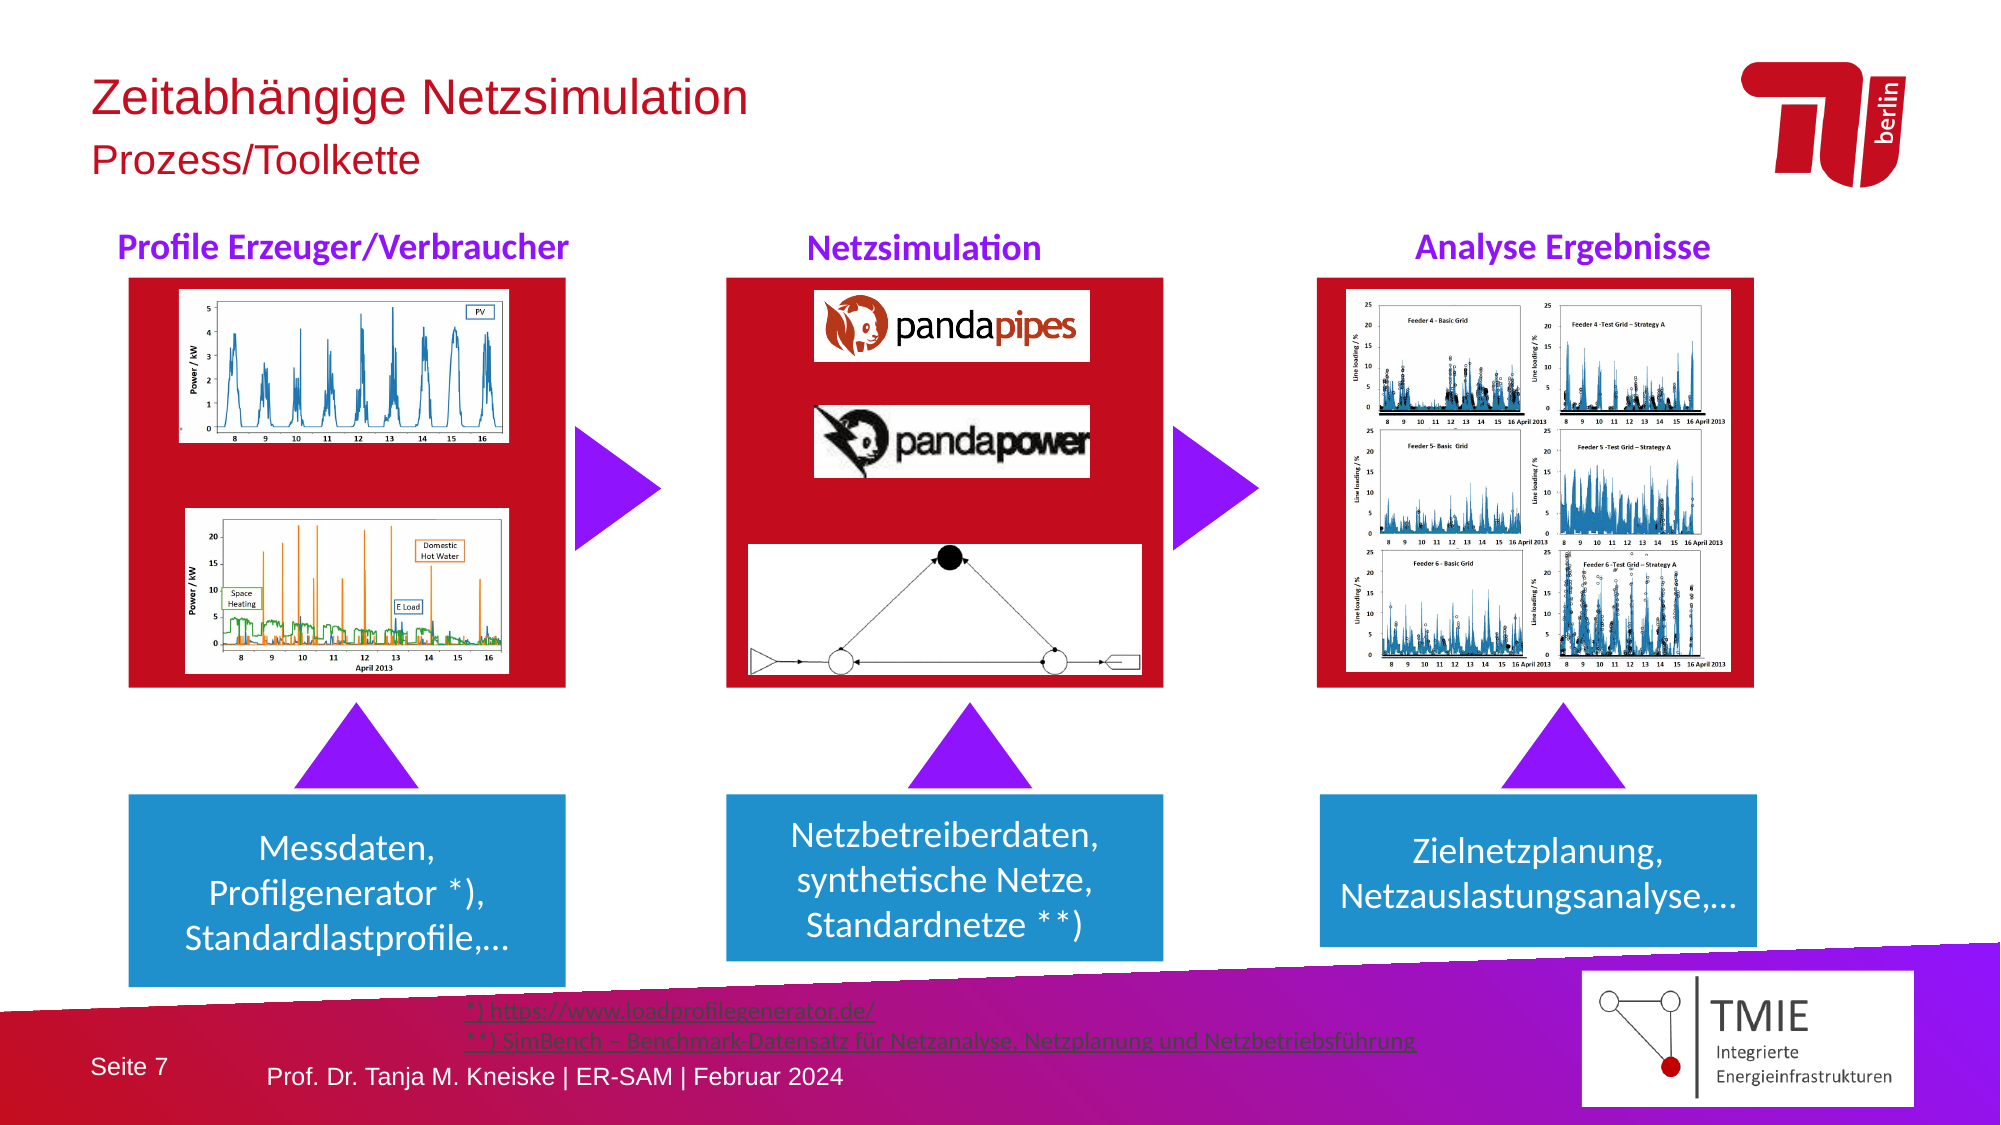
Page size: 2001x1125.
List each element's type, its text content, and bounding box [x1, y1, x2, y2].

text_box *) https://www.loadprofilegenerator.de/ **) SimBench – Benchmark-Datensatz für Netzanalyse, Netzplanung und Netzbetriebsführung [449, 987, 1433, 1062]
picture [1741, 62, 1906, 188]
text_box [1499, 700, 1628, 790]
text_box [1316, 277, 1755, 689]
text_box [1172, 423, 1261, 553]
text_box Analyse Ergebnisse [1400, 214, 1727, 275]
text_box Netzsimulation [792, 215, 1058, 276]
picture [814, 405, 1090, 478]
text_box [905, 700, 1035, 790]
picture [1599, 970, 1942, 1100]
picture [814, 289, 1090, 362]
text_box Profile Erzeuger/Verbraucher [102, 214, 586, 275]
text_box [574, 424, 663, 553]
text_box [292, 700, 421, 790]
list Zeitabhängige Netzsimulation Prozess/Toolkette [91, 65, 1548, 183]
text_box Zielnetzplanung, Netzauslastungsanalyse,… [1319, 793, 1758, 948]
text_box Netzbetreiberdaten, synthetische Netze, Standardnetze **) [725, 793, 1164, 962]
picture [1346, 289, 1731, 672]
text_box [725, 277, 1164, 689]
picture [748, 544, 1142, 675]
picture [185, 508, 510, 674]
text_box Messdaten, Profilgenerator *), Standardlastprofile,… [127, 793, 567, 988]
text_box [127, 277, 567, 689]
picture [178, 289, 510, 443]
